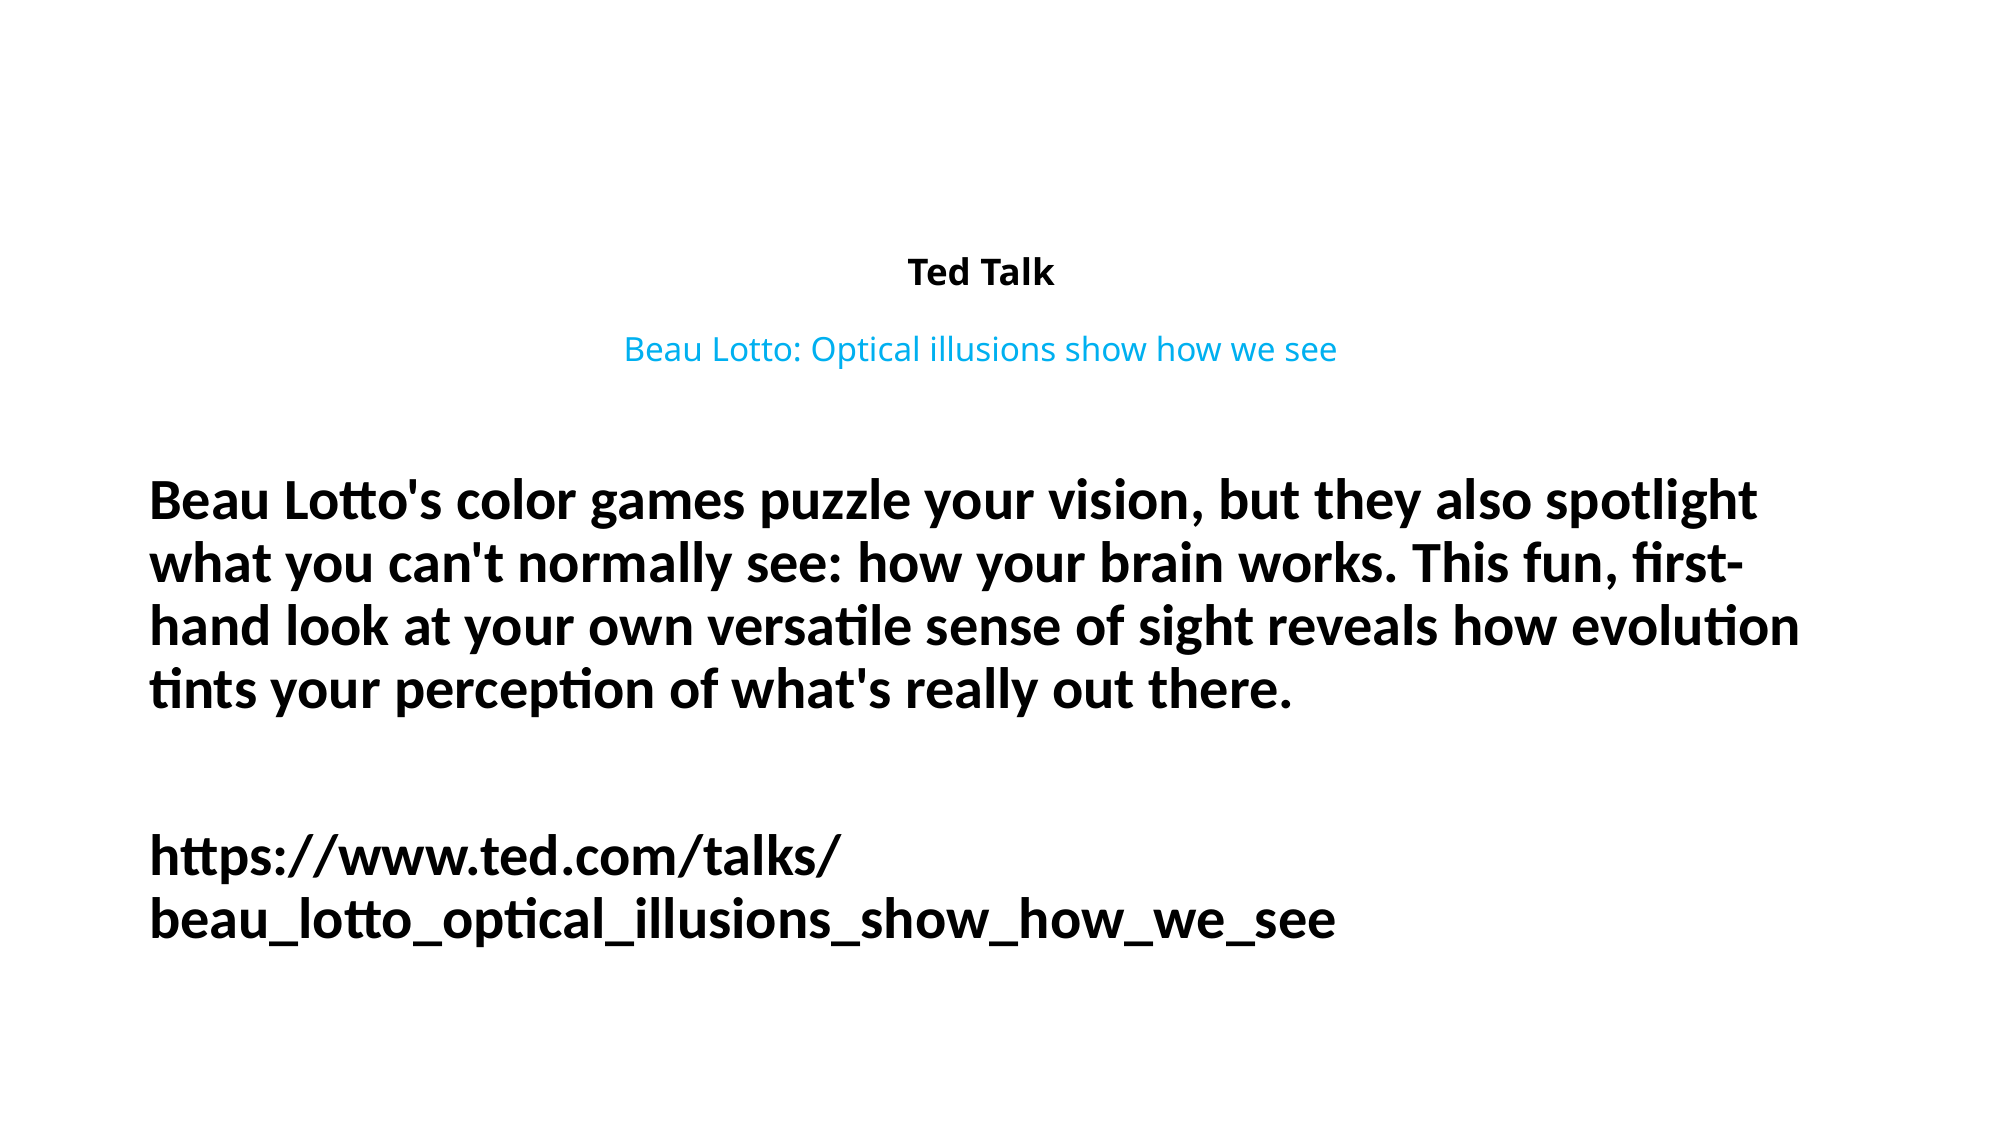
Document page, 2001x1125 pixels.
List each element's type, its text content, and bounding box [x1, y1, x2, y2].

list Beau Lotto's color games puzzle your vision, but they also spotlight what you can't normally see: how your brain works. This fun, first-hand look at your own versatile sense of sight reveals how evolution tints your perception of what's really out there. https://www.ted.com/talks/beau_lotto_optical_illusions_show_how_we_see [134, 461, 1860, 1125]
title Ted Talk Beau Lotto: Optical illusions show how we see [118, 243, 1844, 462]
